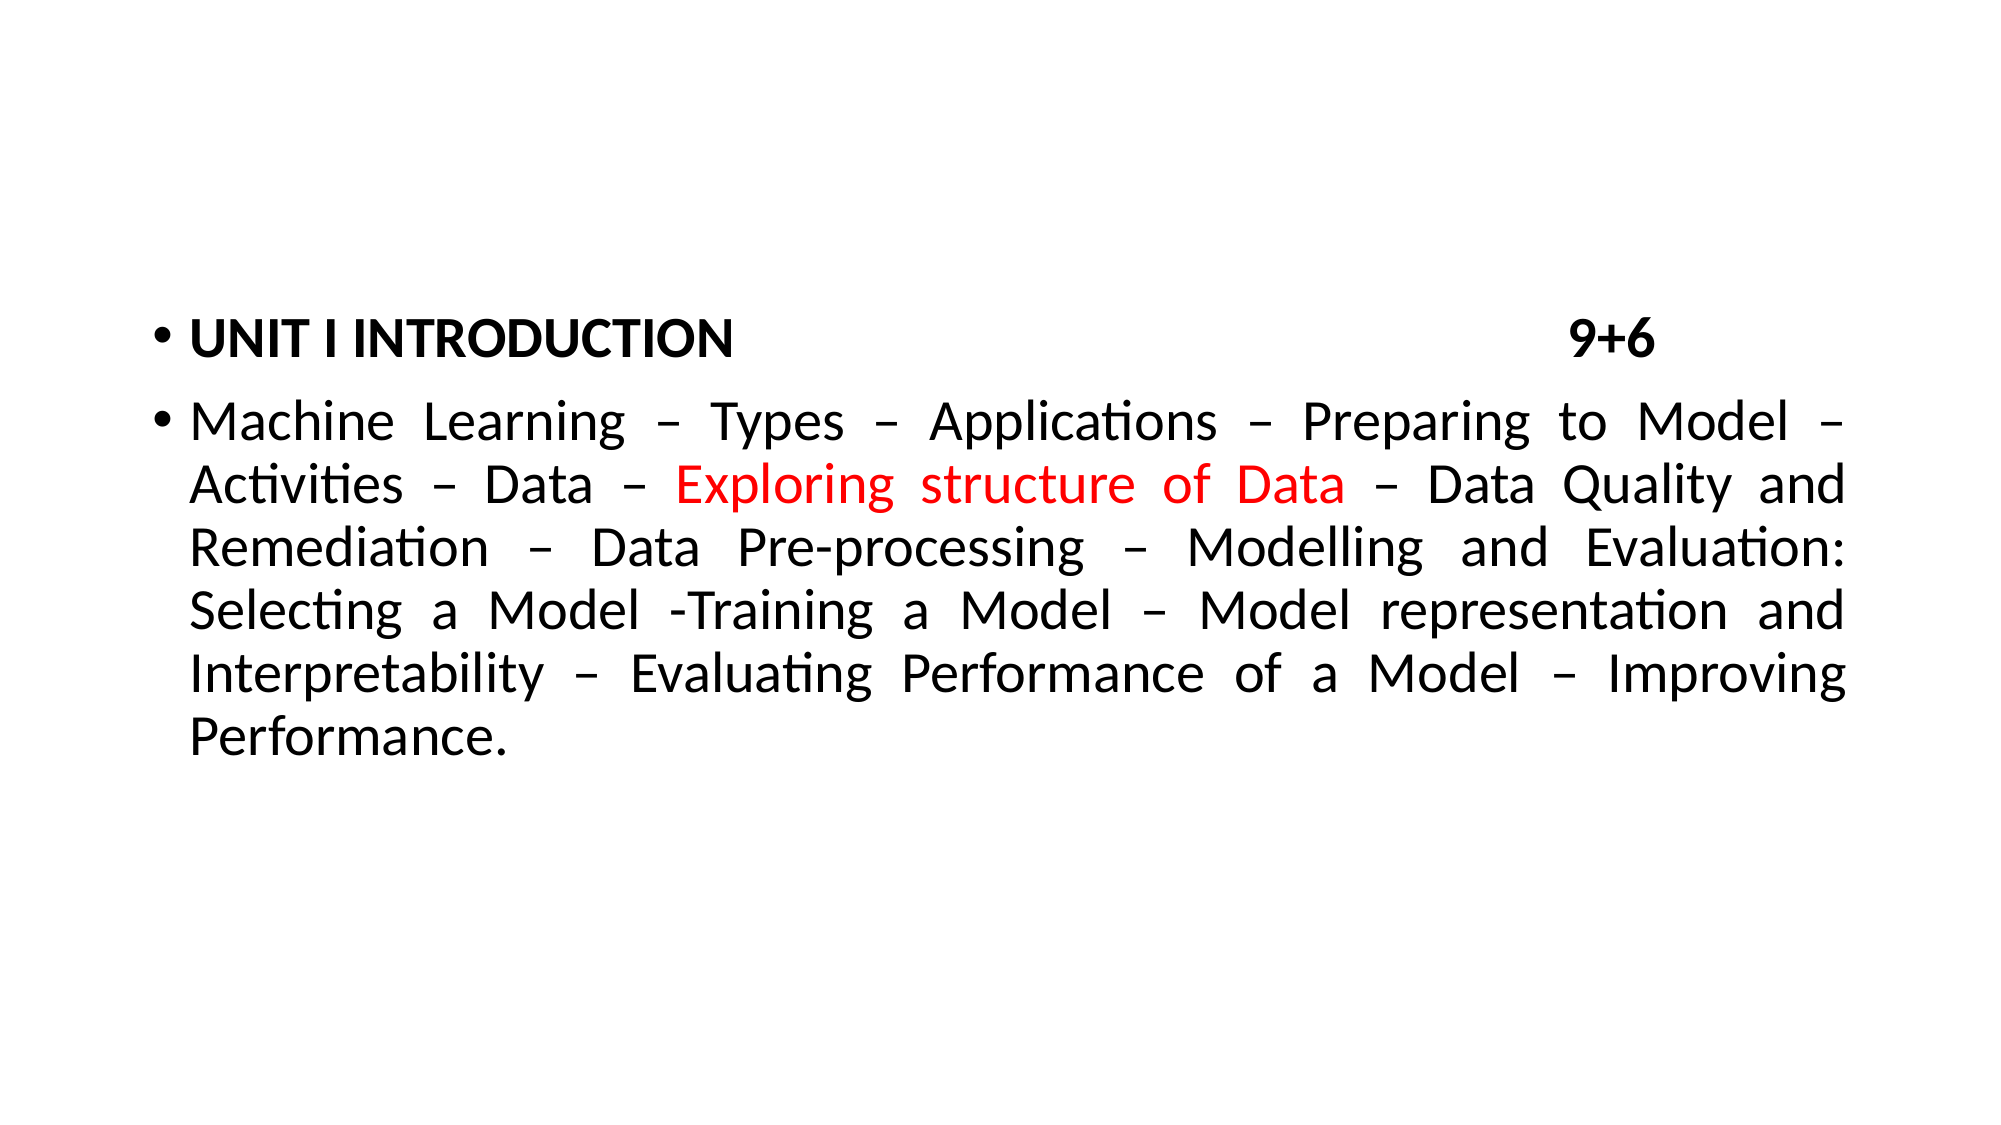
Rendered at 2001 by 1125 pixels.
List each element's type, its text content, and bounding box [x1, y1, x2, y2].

list UNIT I INTRODUCTION 9+6 Machine Learning – Types – Applications – Preparing to Model – Activities – Data – Exploring structure of Data – Data Quality and Remediation – Data Pre-processing – Modelling and Evaluation: Selecting a Model -Training a Model – Model representation and Interpretability – Evaluating Performance of a Model – Improving Performance. [137, 299, 1863, 1014]
